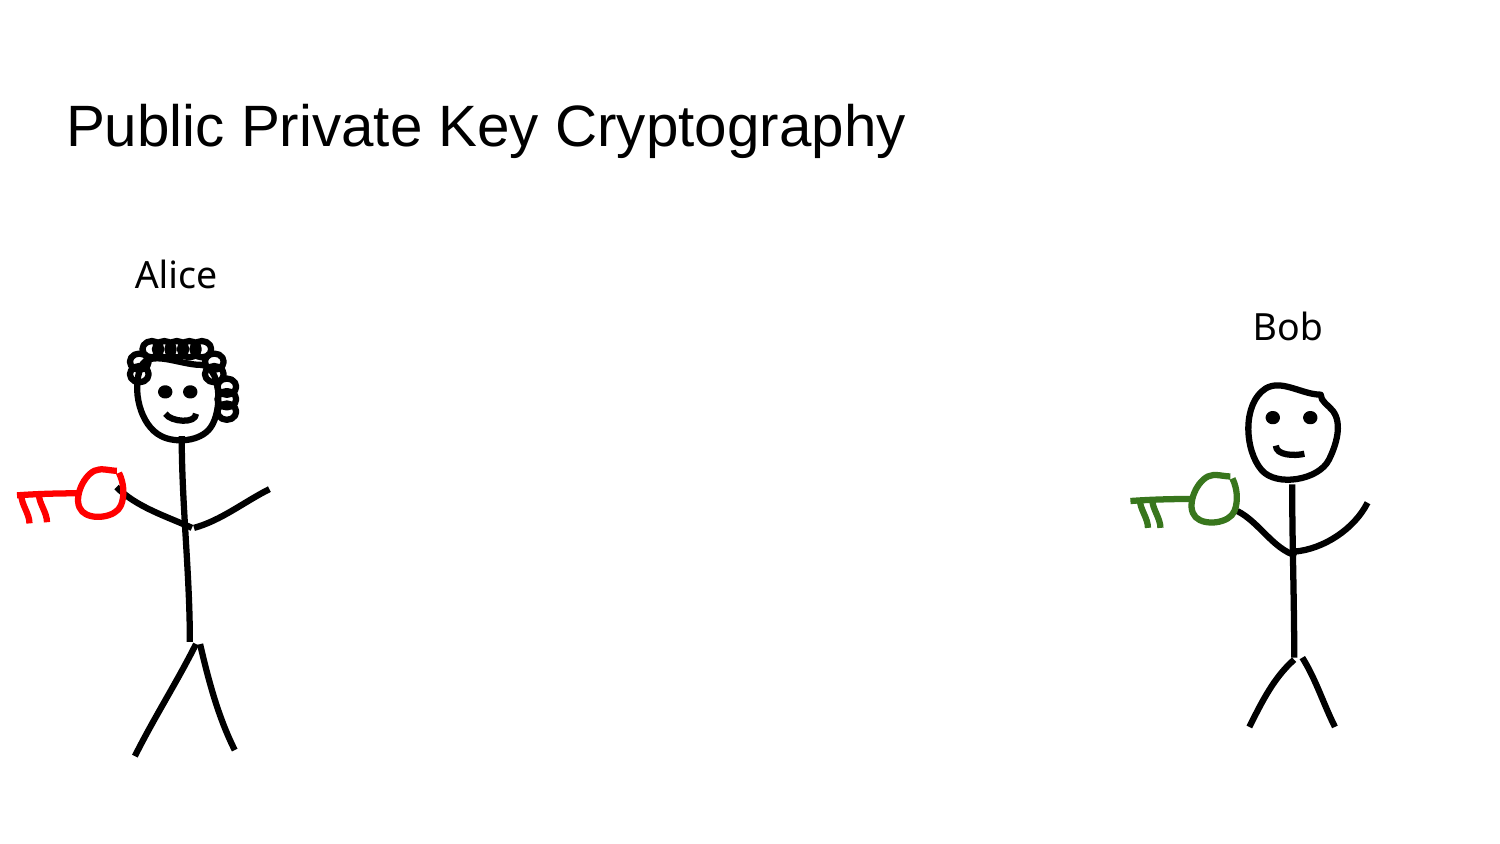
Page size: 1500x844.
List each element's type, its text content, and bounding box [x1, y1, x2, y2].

text_box Alice [119, 235, 316, 303]
text_box [137, 358, 219, 441]
text_box [171, 341, 187, 358]
text_box [161, 388, 170, 396]
text_box [78, 469, 124, 517]
text_box [1249, 659, 1295, 727]
text_box [217, 393, 237, 405]
text_box [196, 341, 212, 358]
text_box [142, 341, 162, 358]
text_box [1294, 502, 1368, 552]
text_box [124, 491, 192, 528]
text_box Bob [1237, 288, 1434, 356]
text_box [204, 353, 224, 370]
text_box [1237, 510, 1297, 556]
text_box [129, 366, 149, 383]
title Public Private Key Cryptography [51, 72, 1449, 167]
text_box [186, 388, 195, 396]
text_box [158, 341, 174, 358]
text_box [217, 403, 237, 420]
text_box [183, 341, 199, 358]
text_box [217, 378, 237, 395]
text_box [204, 368, 224, 383]
text_box [1306, 414, 1315, 422]
text_box [165, 413, 197, 421]
text_box [200, 644, 235, 751]
text_box [1191, 475, 1237, 523]
text_box [1275, 445, 1305, 455]
text_box [1268, 414, 1277, 422]
text_box [1248, 385, 1338, 480]
text_box [193, 489, 270, 528]
text_box [129, 353, 149, 368]
